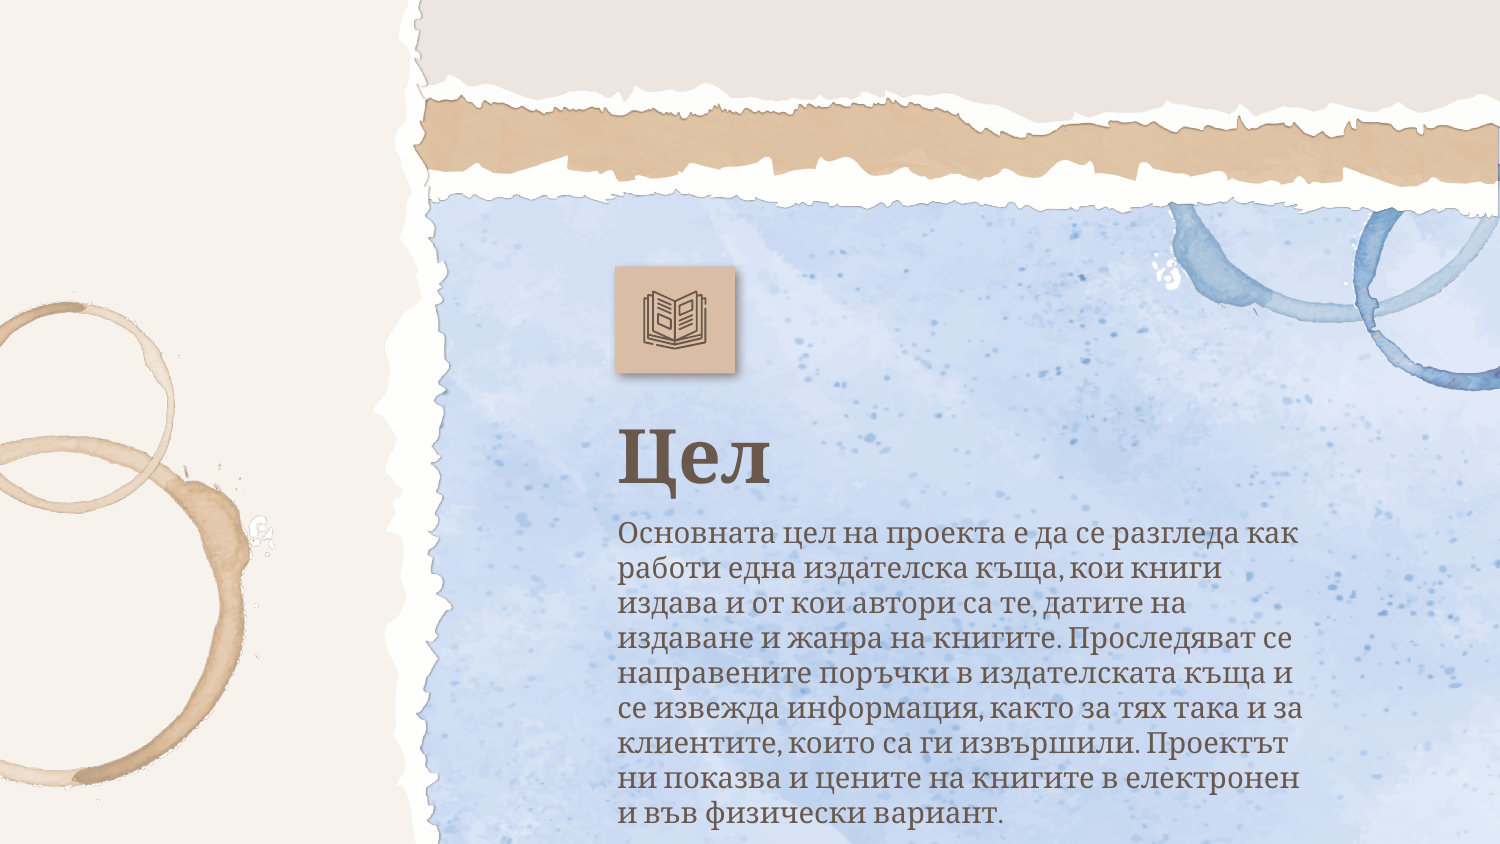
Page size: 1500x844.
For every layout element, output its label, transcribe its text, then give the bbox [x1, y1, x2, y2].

subtitle Основната цел на проекта е да се разгледа как работи една издателска къща, кои книги издава и от кои автори са те, датите на издаване и жанра на книгите. Проследяват се направените поръчки в издателската къща и се извежда информация, както за тях така и за клиентите, които са ги извършили. Проектът ни показва и цените на книгите в електронен и във физически вариант. [602, 547, 1328, 796]
title Цел [602, 393, 1328, 532]
picture [0, 0, 1500, 844]
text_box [643, 290, 707, 350]
text_box [614, 266, 735, 374]
